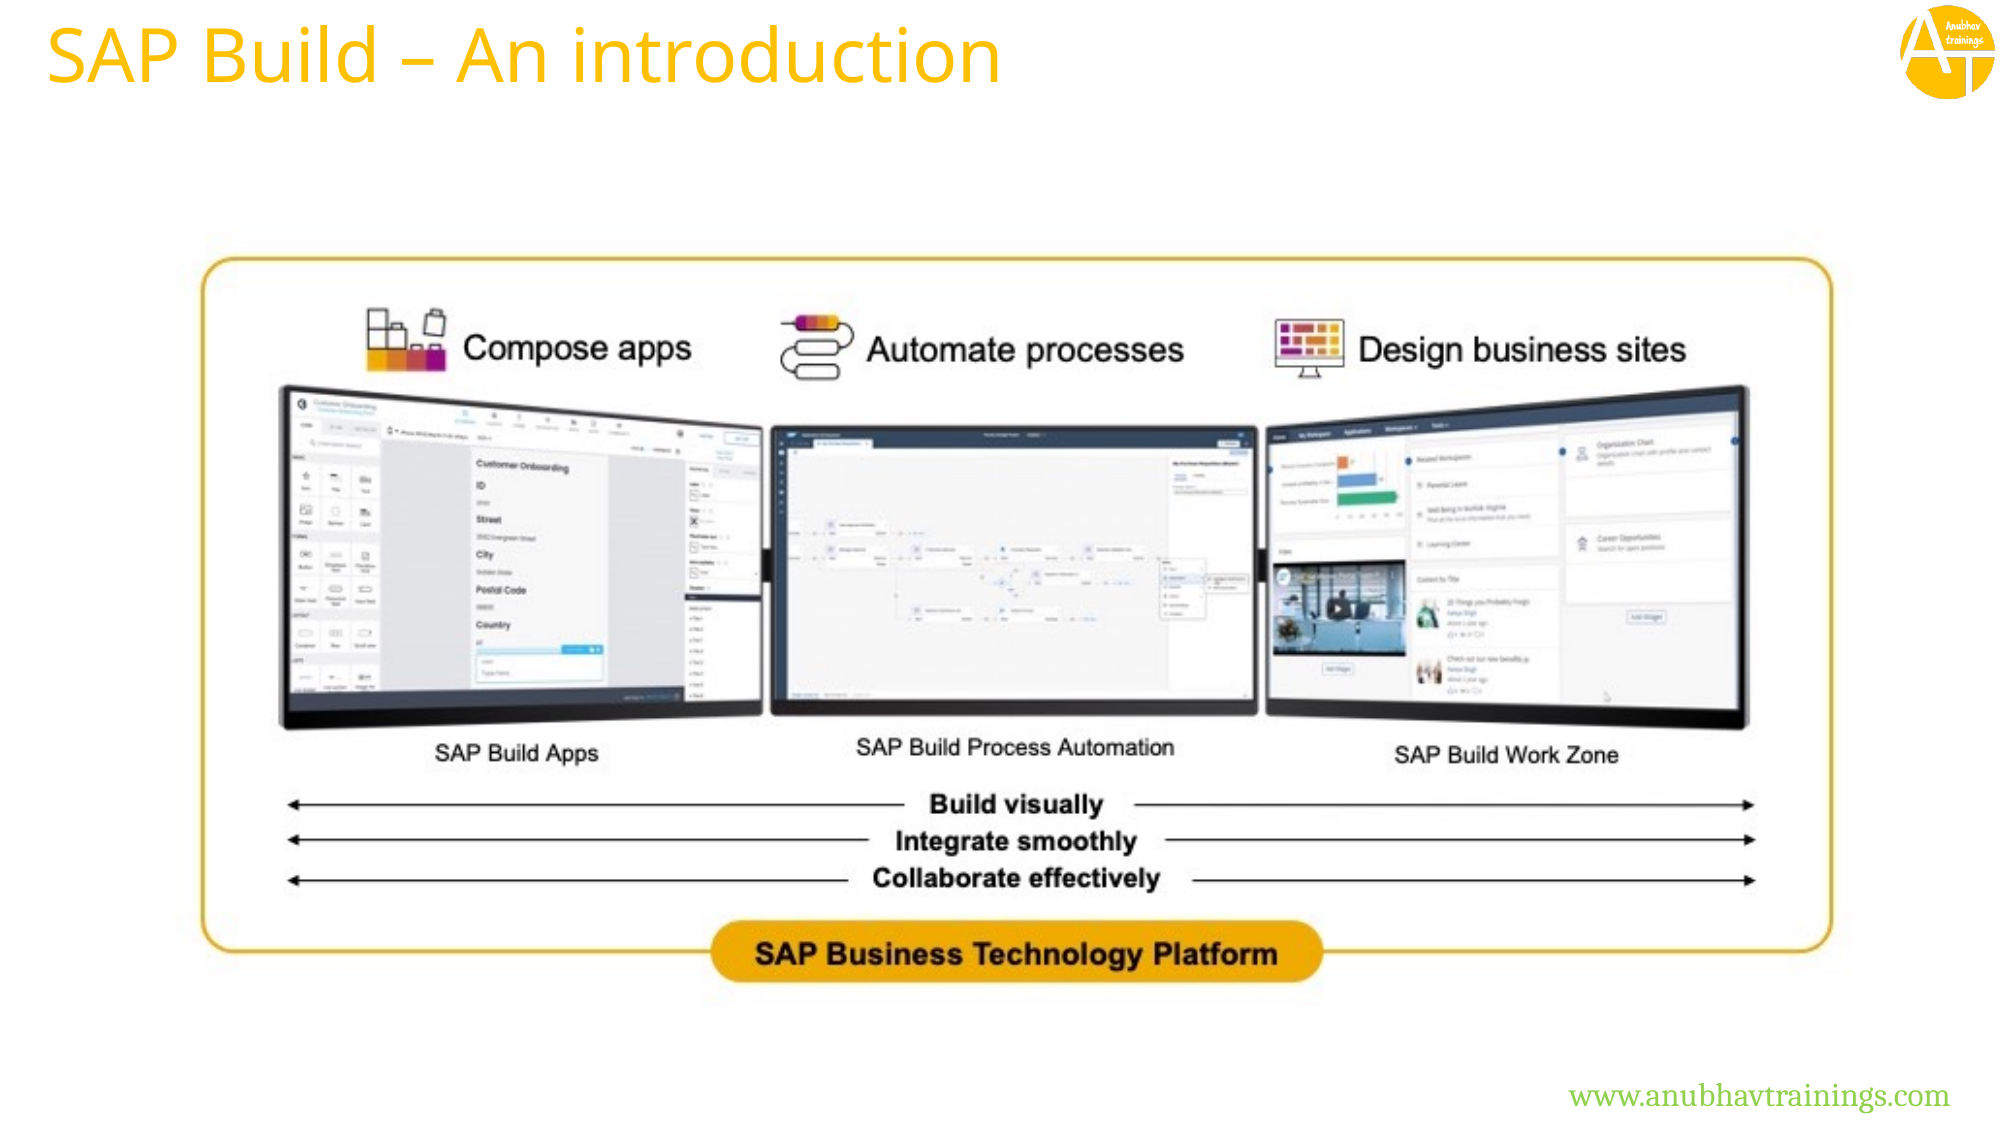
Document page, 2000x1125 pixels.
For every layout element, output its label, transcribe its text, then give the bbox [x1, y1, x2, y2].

picture [1891, 0, 2000, 107]
picture [83, 226, 1952, 1006]
text_box www.anubhavtrainings.com [1554, 1065, 2000, 1121]
text_box SAP Build – An introduction [31, 0, 1874, 105]
